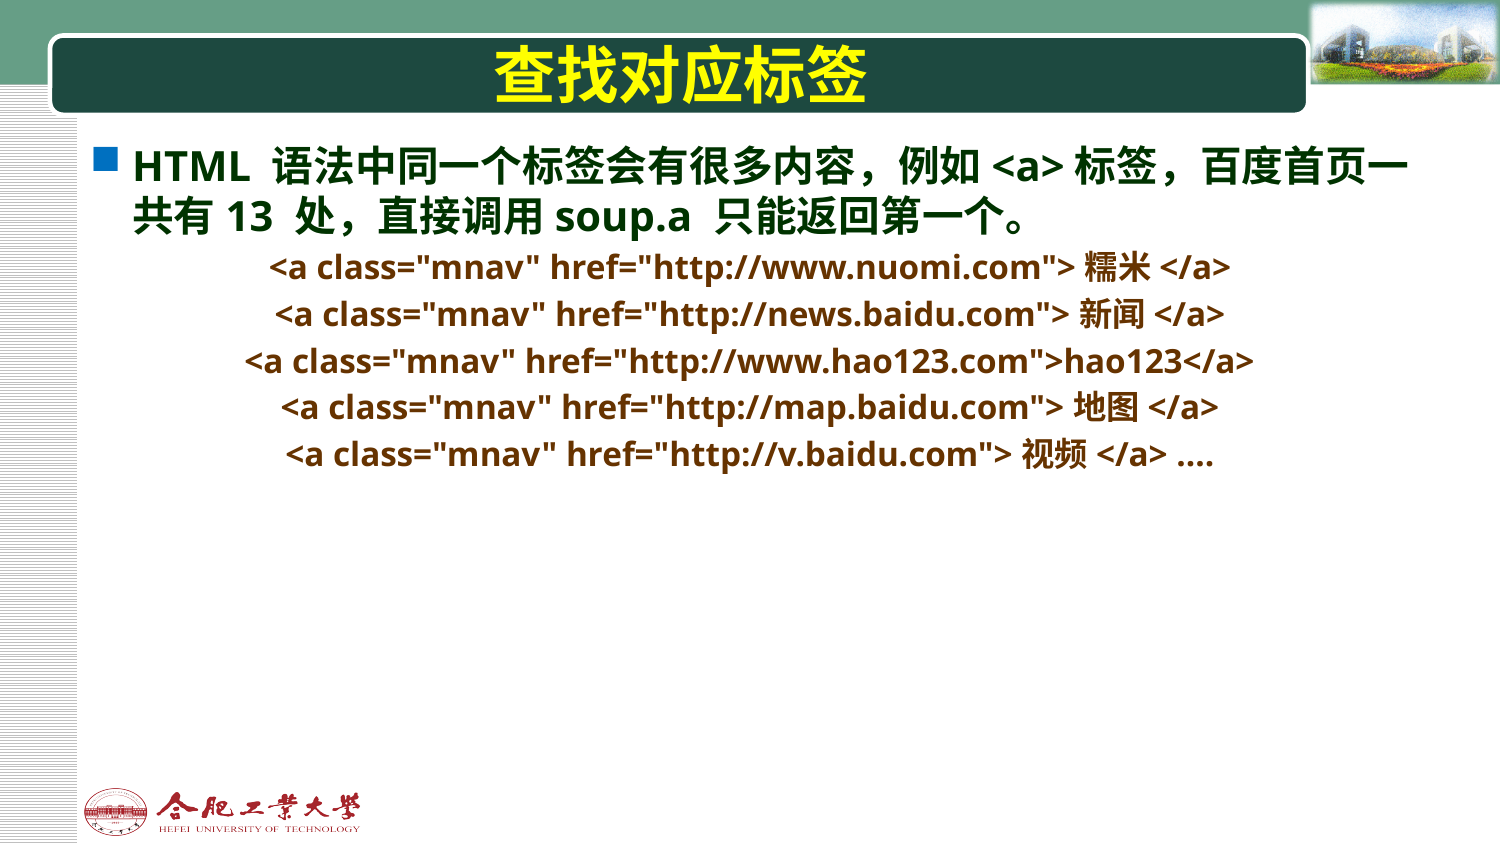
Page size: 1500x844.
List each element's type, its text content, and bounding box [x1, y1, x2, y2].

picture [1313, 6, 1495, 79]
list HTML 语法中同一个标签会有很多内容，例如<a>标签，百度首页一共有13 处，直接调用soup.a 只能返回第一个。 <a class="mnav" href="http://www.nuomi.com">糯米</a> <a class="mnav" href="http://news.baidu.com">新闻</a> <a class="mnav" href="http://www.hao123.com">hao123</a> <a class="mnav" href="http://map.baidu.com">地图</a> <a class="mnav" href="http://v.baidu.com">视频</a> …. [75, 132, 1425, 622]
title 查找对应标签 [75, 39, 1288, 109]
picture [78, 785, 372, 841]
